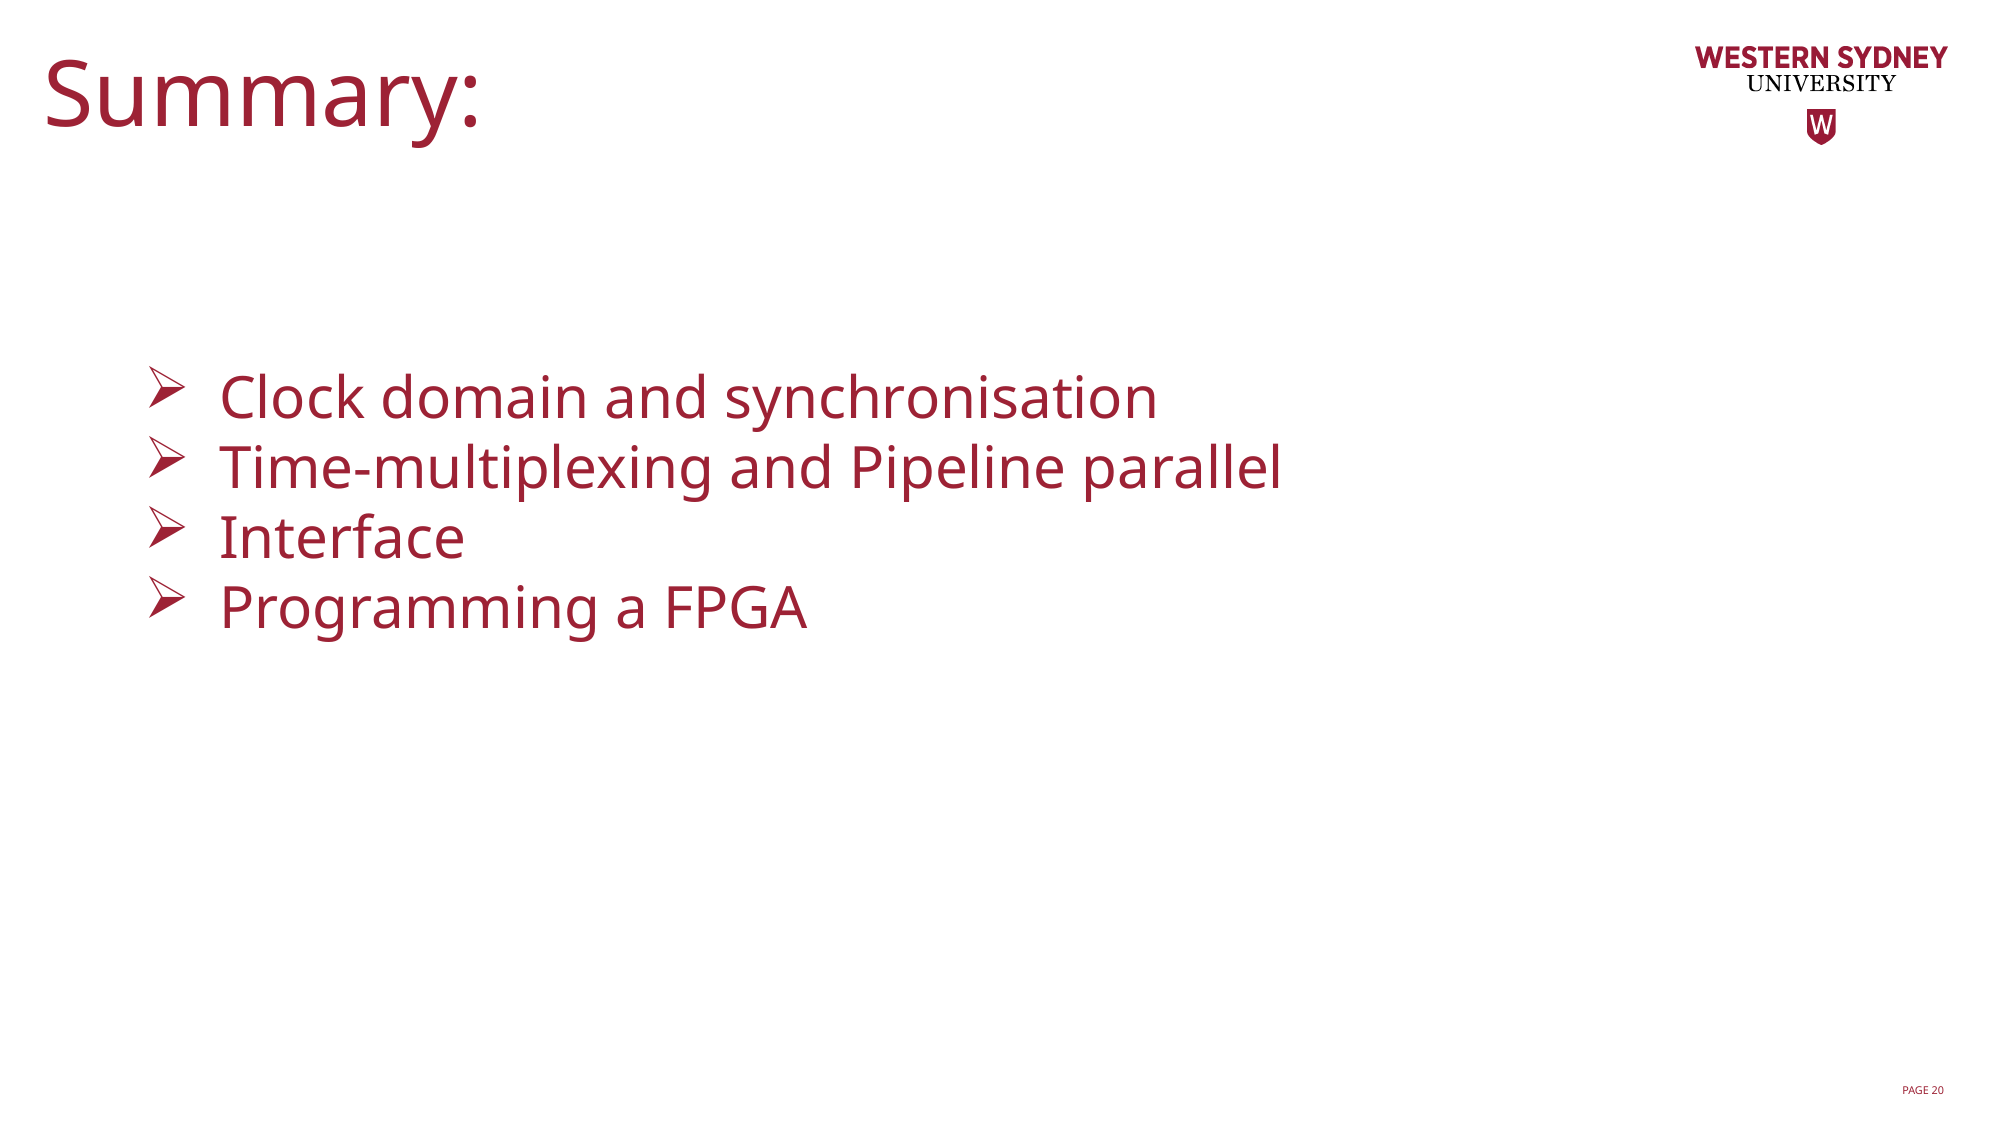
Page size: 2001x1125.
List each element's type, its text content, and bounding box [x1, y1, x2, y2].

text_box Clock domain and synchronisation Time-multiplexing and Pipeline parallel Interface Programming a FPGA [54, 282, 1839, 808]
picture [1695, 46, 1948, 145]
title Summary: [28, 32, 1911, 865]
text_box PAGE 20 [1699, 1083, 1945, 1099]
